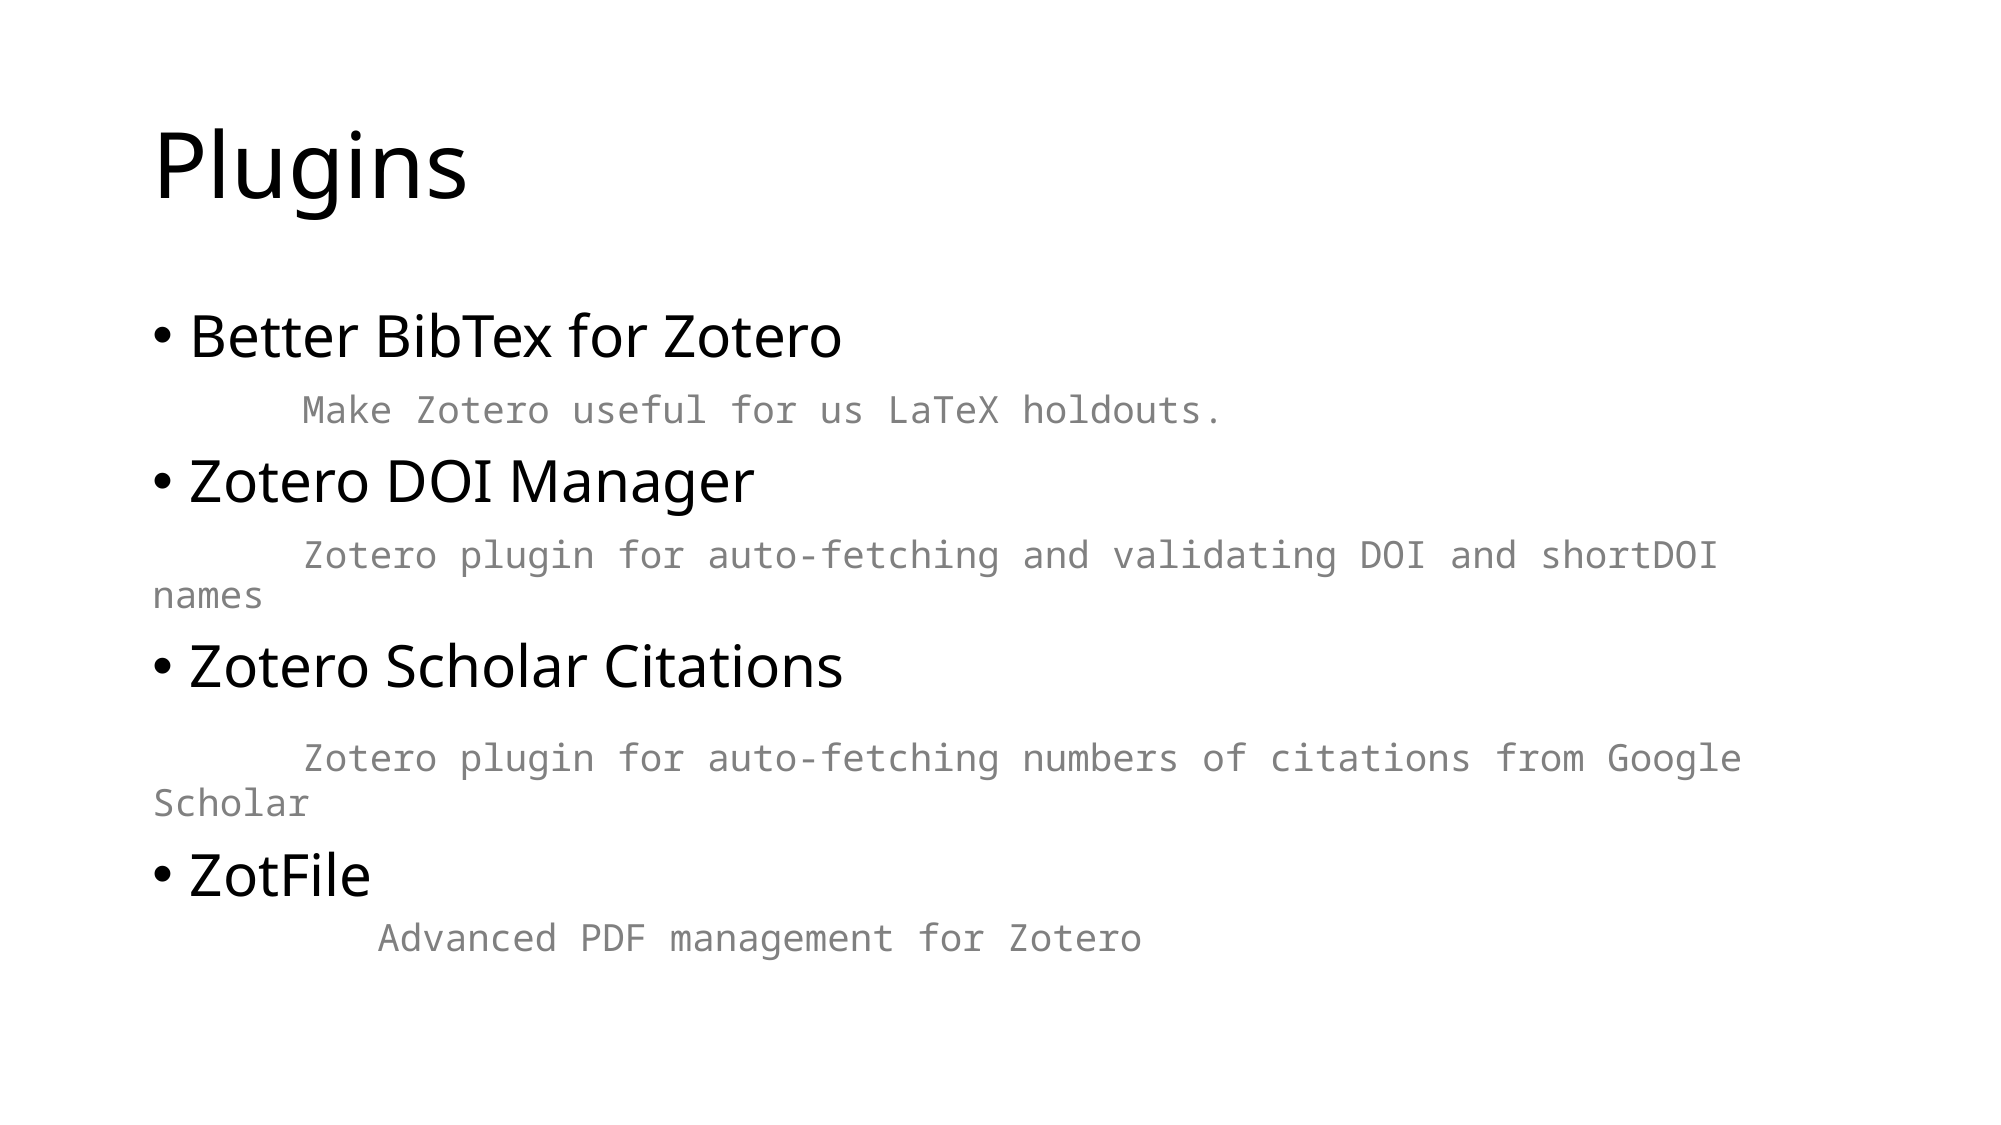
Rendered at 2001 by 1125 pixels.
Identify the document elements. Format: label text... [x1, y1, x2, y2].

list Better BibTex for Zotero Make Zotero useful for us LaTeX holdouts. Zotero DOI Manager Zotero plugin for auto-fetching and validating DOI and shortDOI names Zotero Scholar Citations Zotero plugin for auto-fetching numbers of citations from Google Scholar ZotFile Advanced PDF management for Zotero [137, 299, 1863, 1014]
title Plugins [137, 59, 1863, 278]
